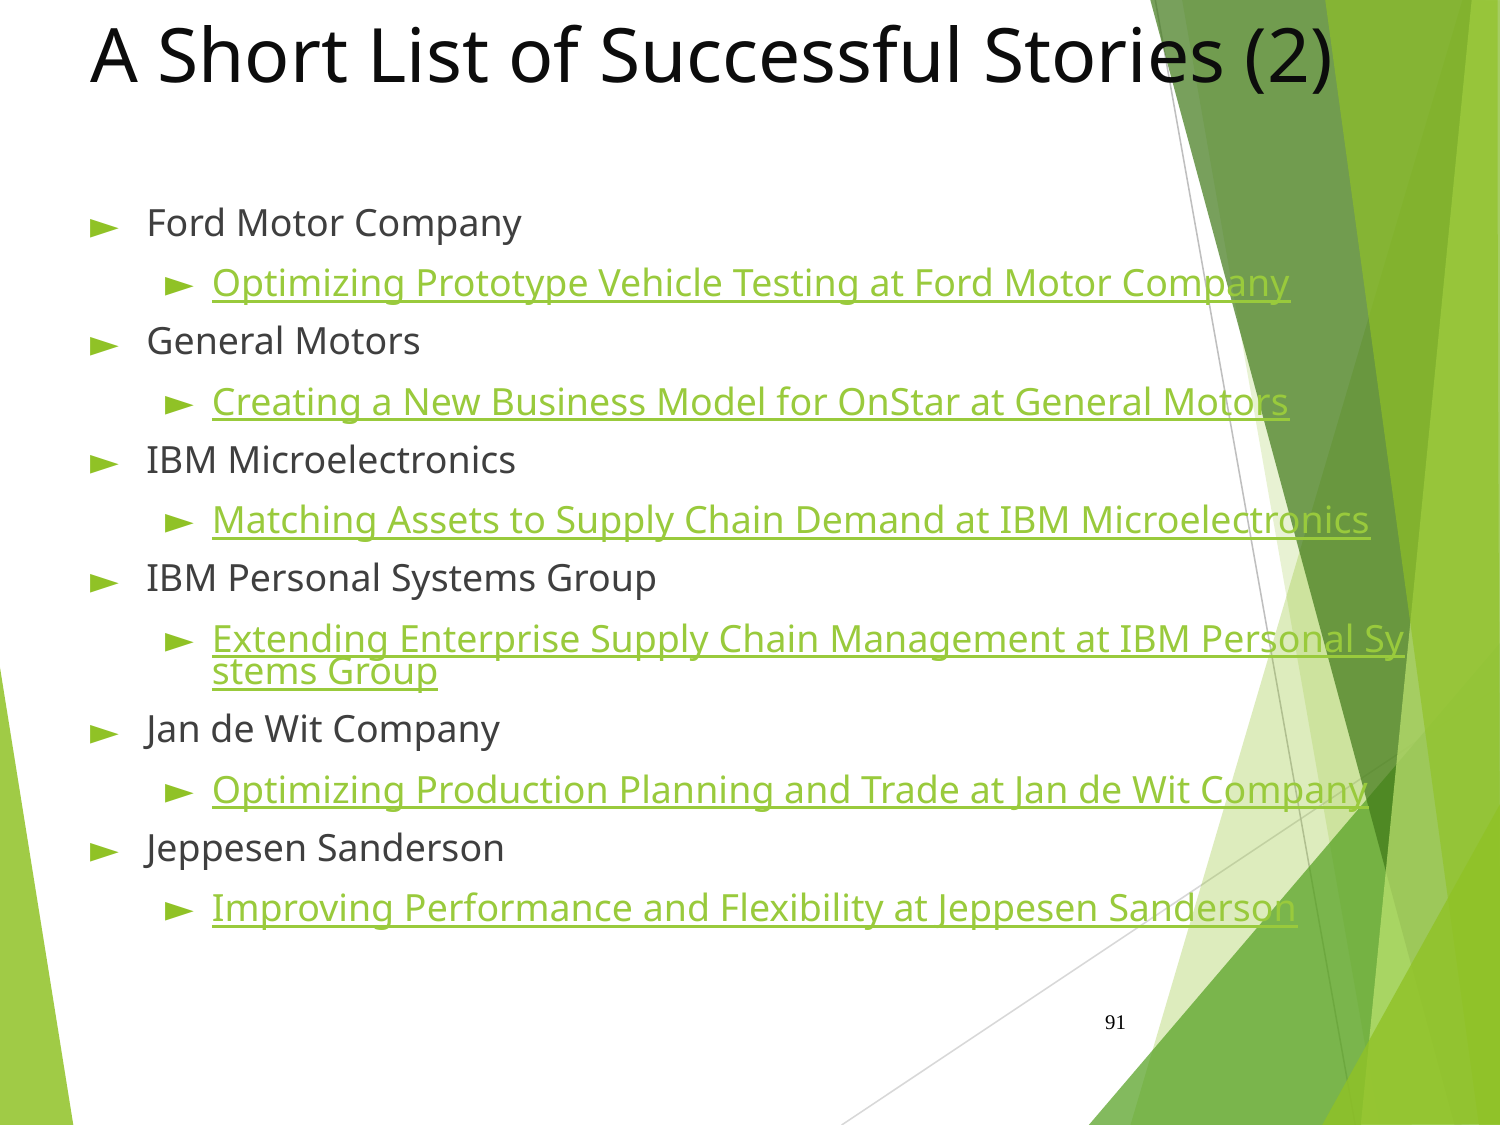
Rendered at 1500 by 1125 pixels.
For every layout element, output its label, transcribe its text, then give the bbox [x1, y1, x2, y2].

title A Short List of Successful Stories (2) [75, 0, 1425, 188]
slide_number ‹#› [1057, 991, 1142, 1051]
list Ford Motor Company Optimizing Prototype Vehicle Testing at Ford Motor Company General Motors Creating a New Business Model for OnStar at General Motors IBM Microelectronics Matching Assets to Supply Chain Demand at IBM Microelectronics IBM Personal Systems Group Extending Enterprise Supply Chain Management at IBM Personal Systems Group Jan de Wit Company Optimizing Production Planning and Trade at Jan de Wit Company Jeppesen Sanderson Improving Performance and Flexibility at Jeppesen Sanderson [75, 200, 1425, 1025]
